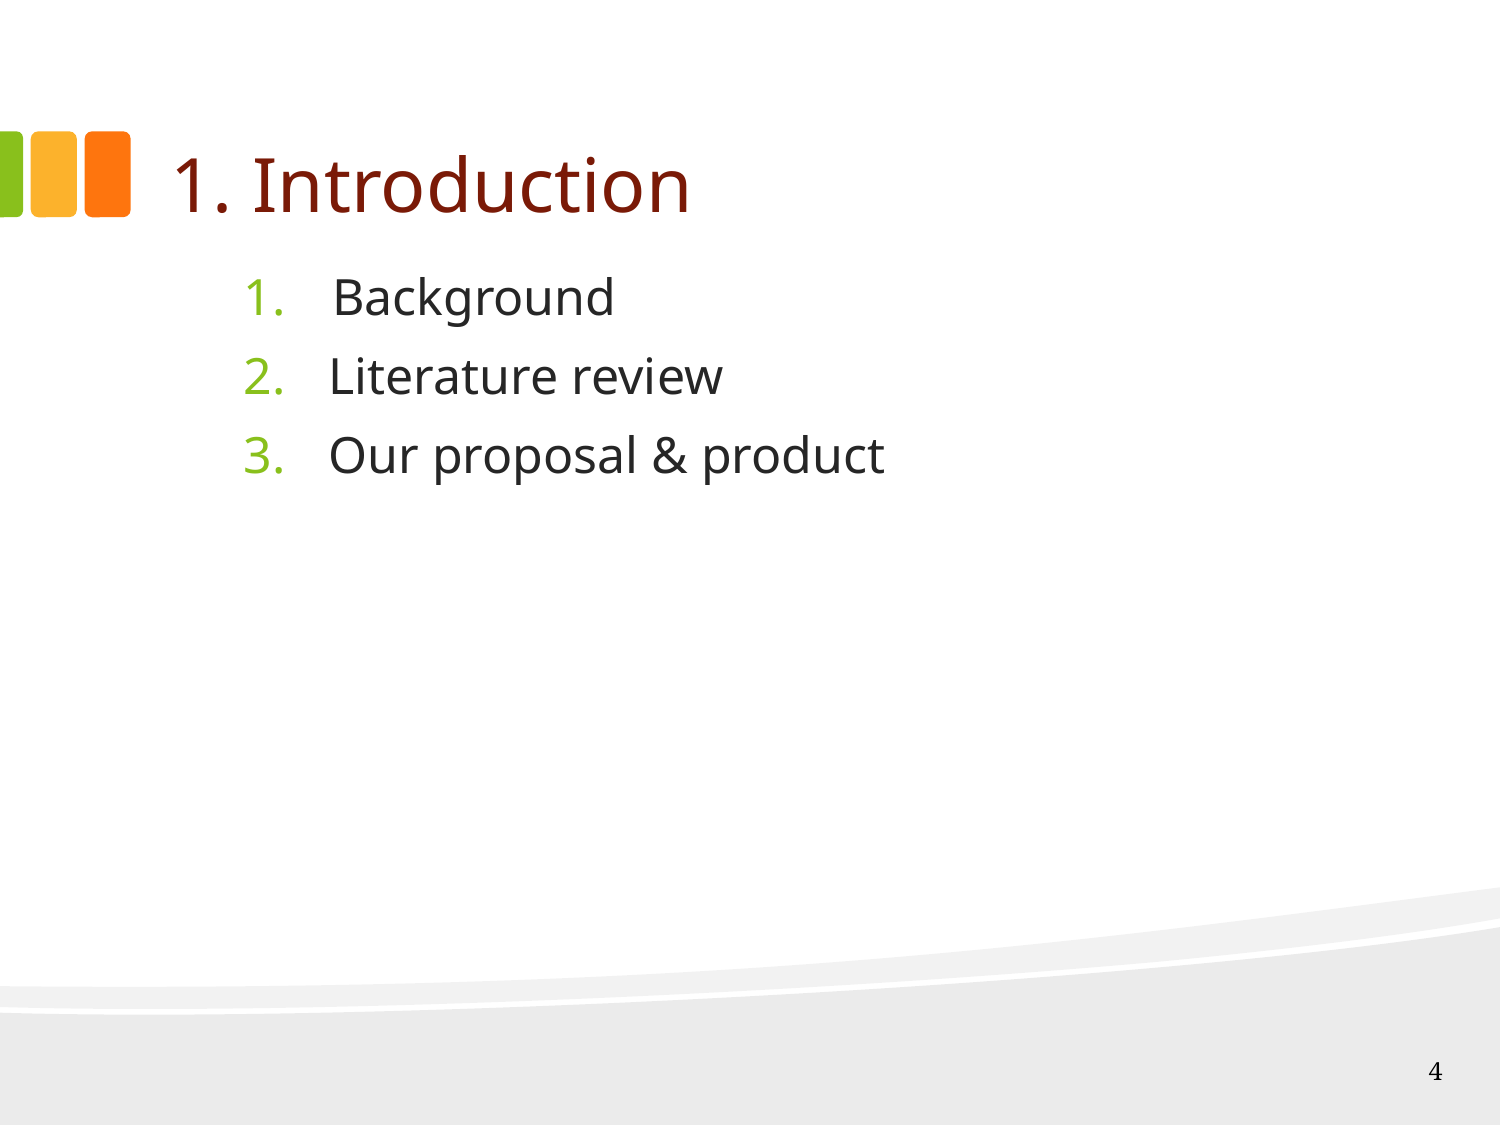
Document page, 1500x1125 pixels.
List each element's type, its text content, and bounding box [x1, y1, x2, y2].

list Background Literature review Our proposal & product [150, 262, 1350, 1013]
title 1. Introduction [150, 24, 1350, 238]
slide_number 4 [1362, 1057, 1463, 1088]
